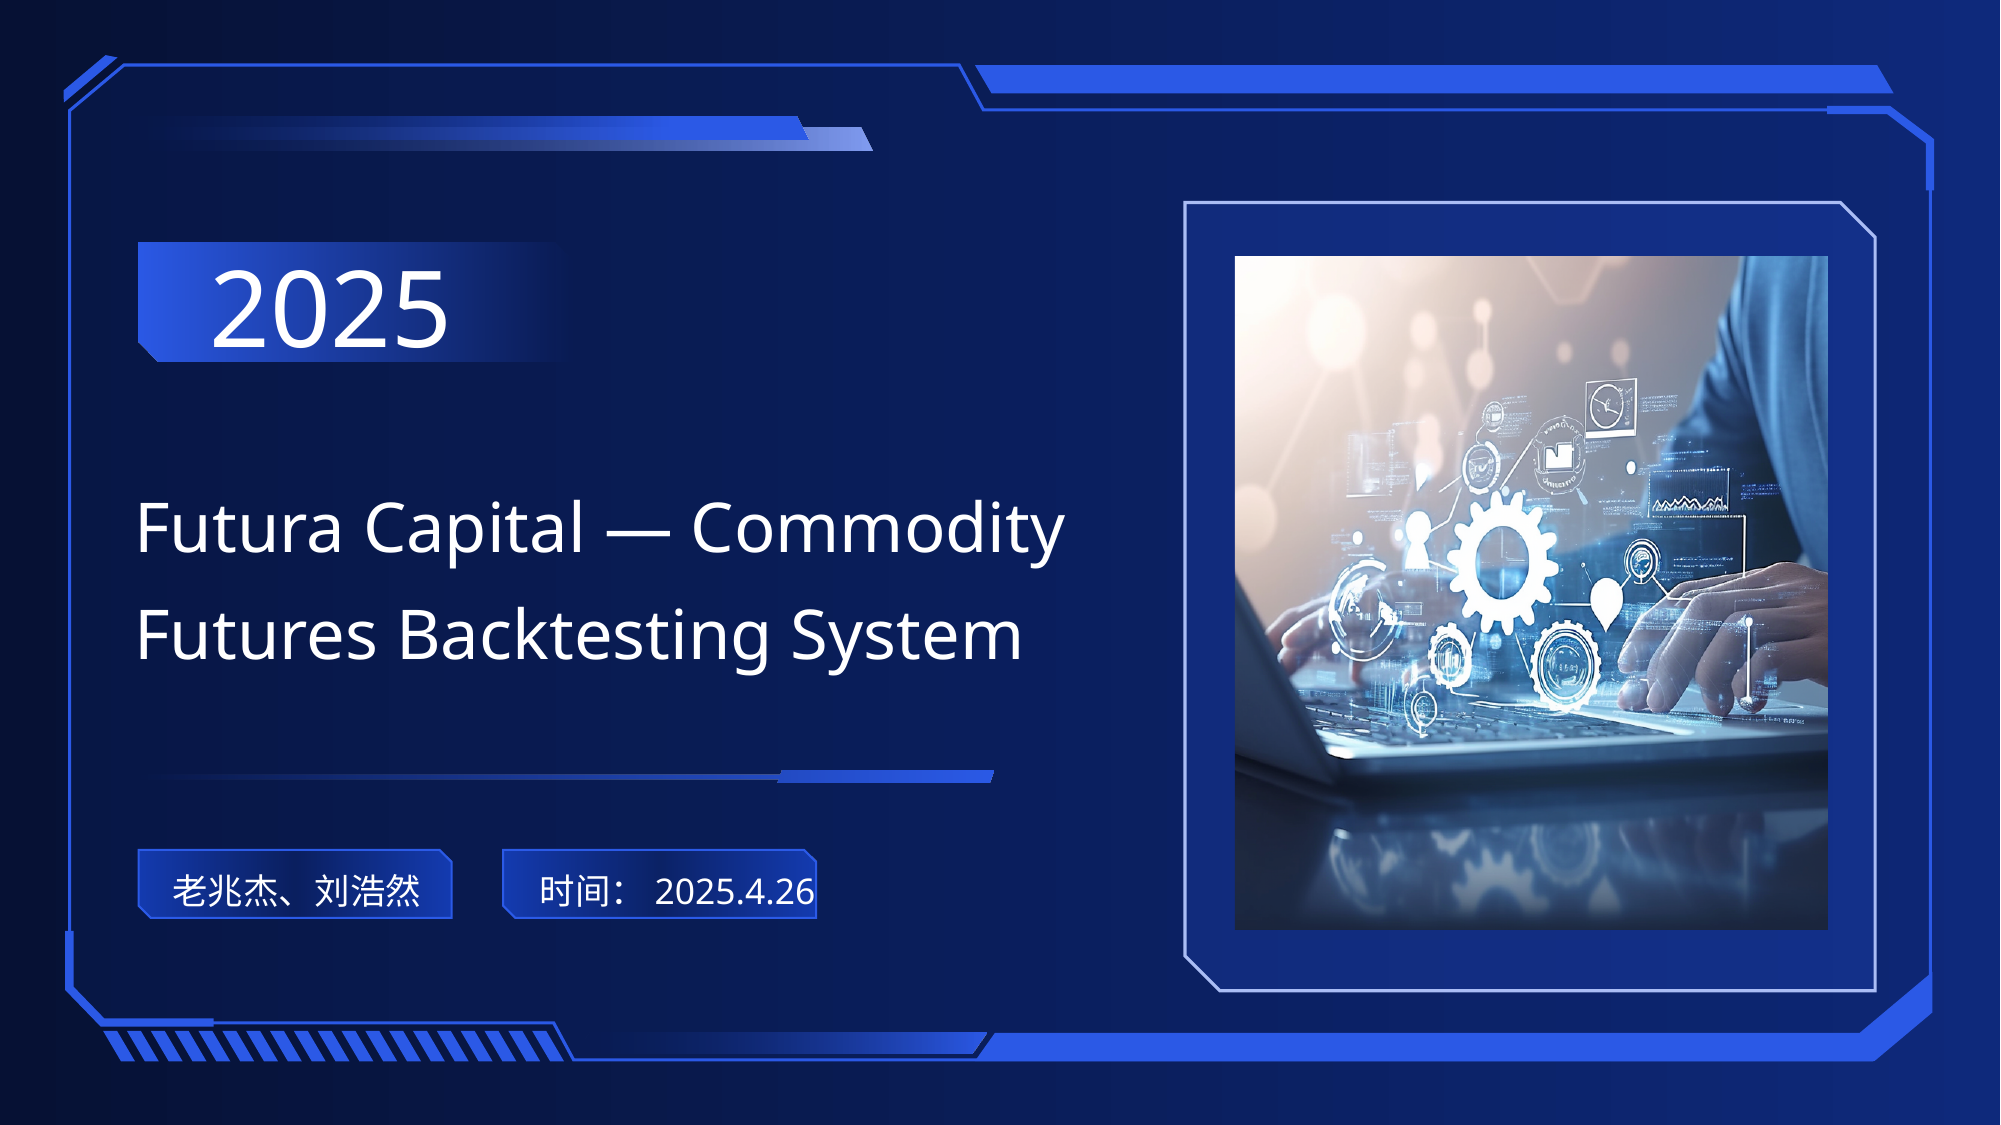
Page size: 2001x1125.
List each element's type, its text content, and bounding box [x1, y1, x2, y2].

text_box [198, 1030, 231, 1062]
text_box [63, 55, 118, 103]
text_box [389, 1030, 422, 1062]
text_box [135, 770, 994, 783]
text_box [974, 65, 1894, 94]
text_box Futura Capital — Commodity Futures Backtesting System [134, 408, 1133, 724]
text_box [174, 1030, 207, 1062]
text_box [317, 1030, 350, 1062]
text_box [138, 849, 452, 918]
text_box [1831, 110, 1930, 187]
text_box [150, 1030, 183, 1062]
text_box [974, 971, 1933, 1062]
text_box [1185, 202, 1876, 991]
picture [1234, 256, 1828, 930]
text_box [365, 1030, 398, 1062]
text_box [138, 242, 575, 362]
text_box [484, 1030, 517, 1062]
text_box [341, 1030, 374, 1062]
text_box [436, 1030, 469, 1062]
text_box [412, 1030, 445, 1062]
text_box [503, 849, 817, 918]
text_box [293, 1030, 326, 1062]
text_box 时间：2025.4.26 [539, 864, 864, 908]
text_box [222, 1030, 255, 1062]
text_box 2025 [209, 238, 521, 358]
text_box [126, 1030, 159, 1062]
text_box [574, 1032, 987, 1054]
text_box [532, 1030, 565, 1062]
text_box [103, 1030, 136, 1062]
text_box [269, 1030, 302, 1062]
text_box 老兆杰、刘浩然 [172, 864, 497, 908]
text_box [69, 934, 210, 1023]
text_box [460, 1030, 493, 1062]
text_box [0, 0, 2000, 1125]
text_box [112, 116, 809, 140]
text_box [508, 1030, 541, 1062]
text_box [134, 127, 872, 151]
text_box [69, 64, 1931, 1060]
text_box [246, 1030, 279, 1062]
